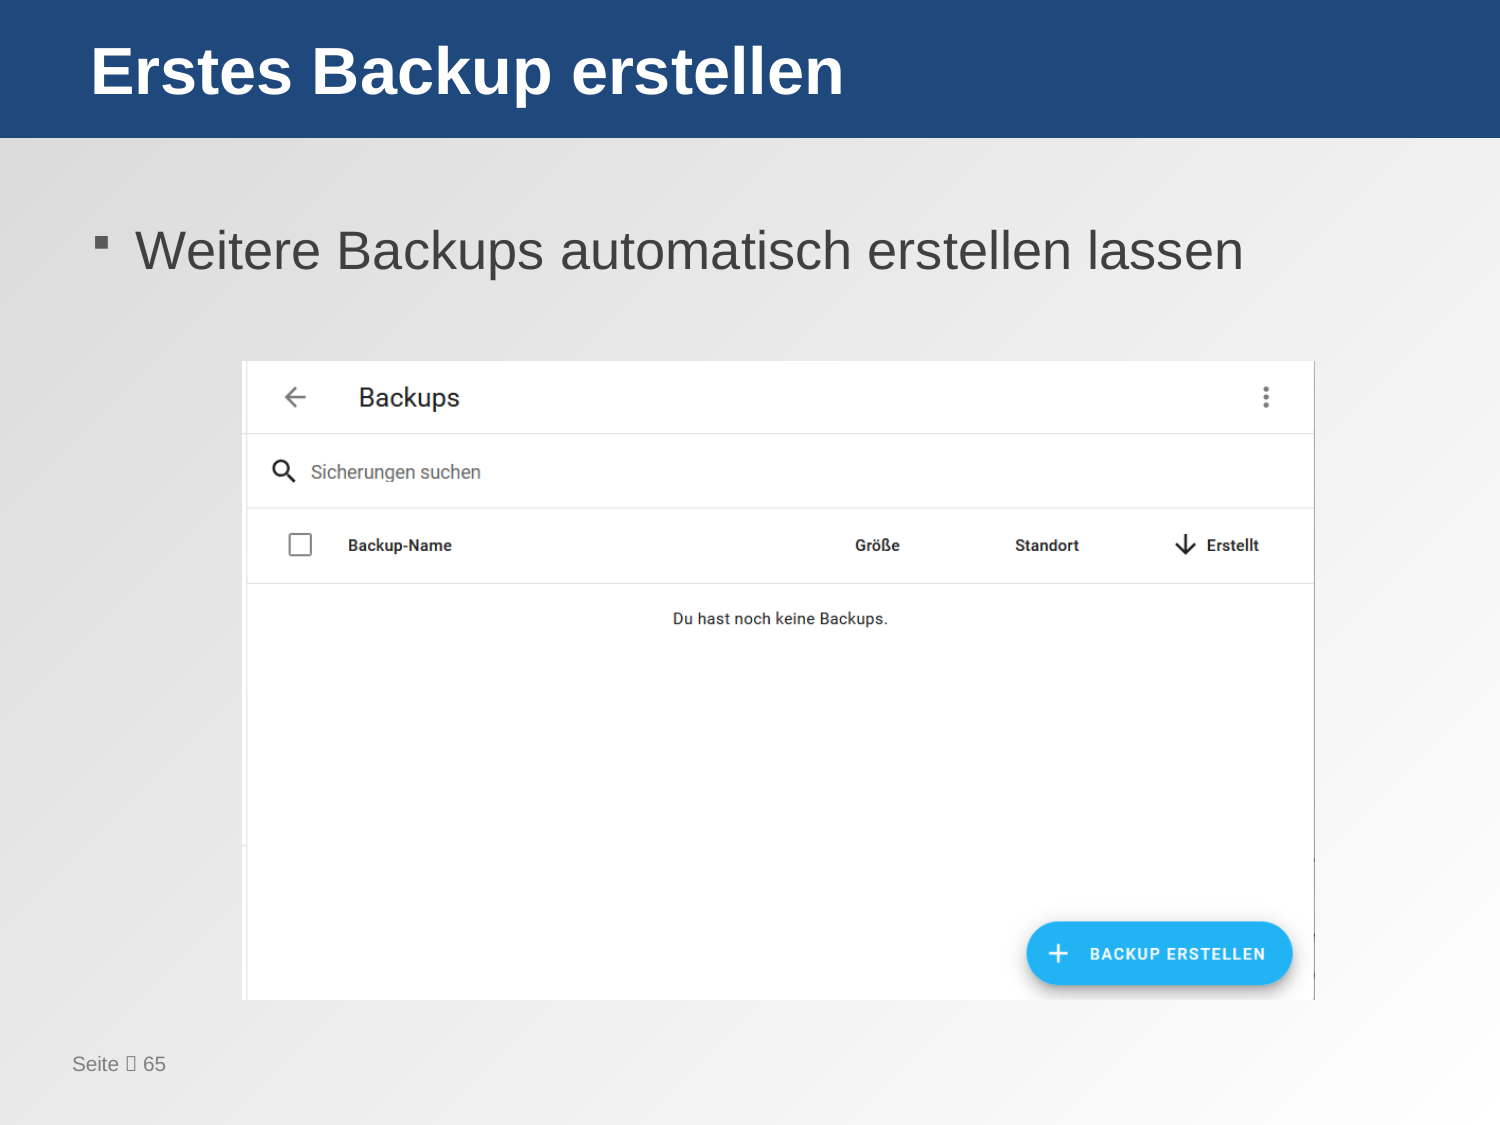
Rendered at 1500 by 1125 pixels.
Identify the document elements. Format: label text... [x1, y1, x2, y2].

picture [241, 361, 1315, 1000]
list Weitere Backups automatisch erstellen lassen [76, 208, 1424, 964]
title Erstes Backup erstellen [75, 20, 1425, 208]
